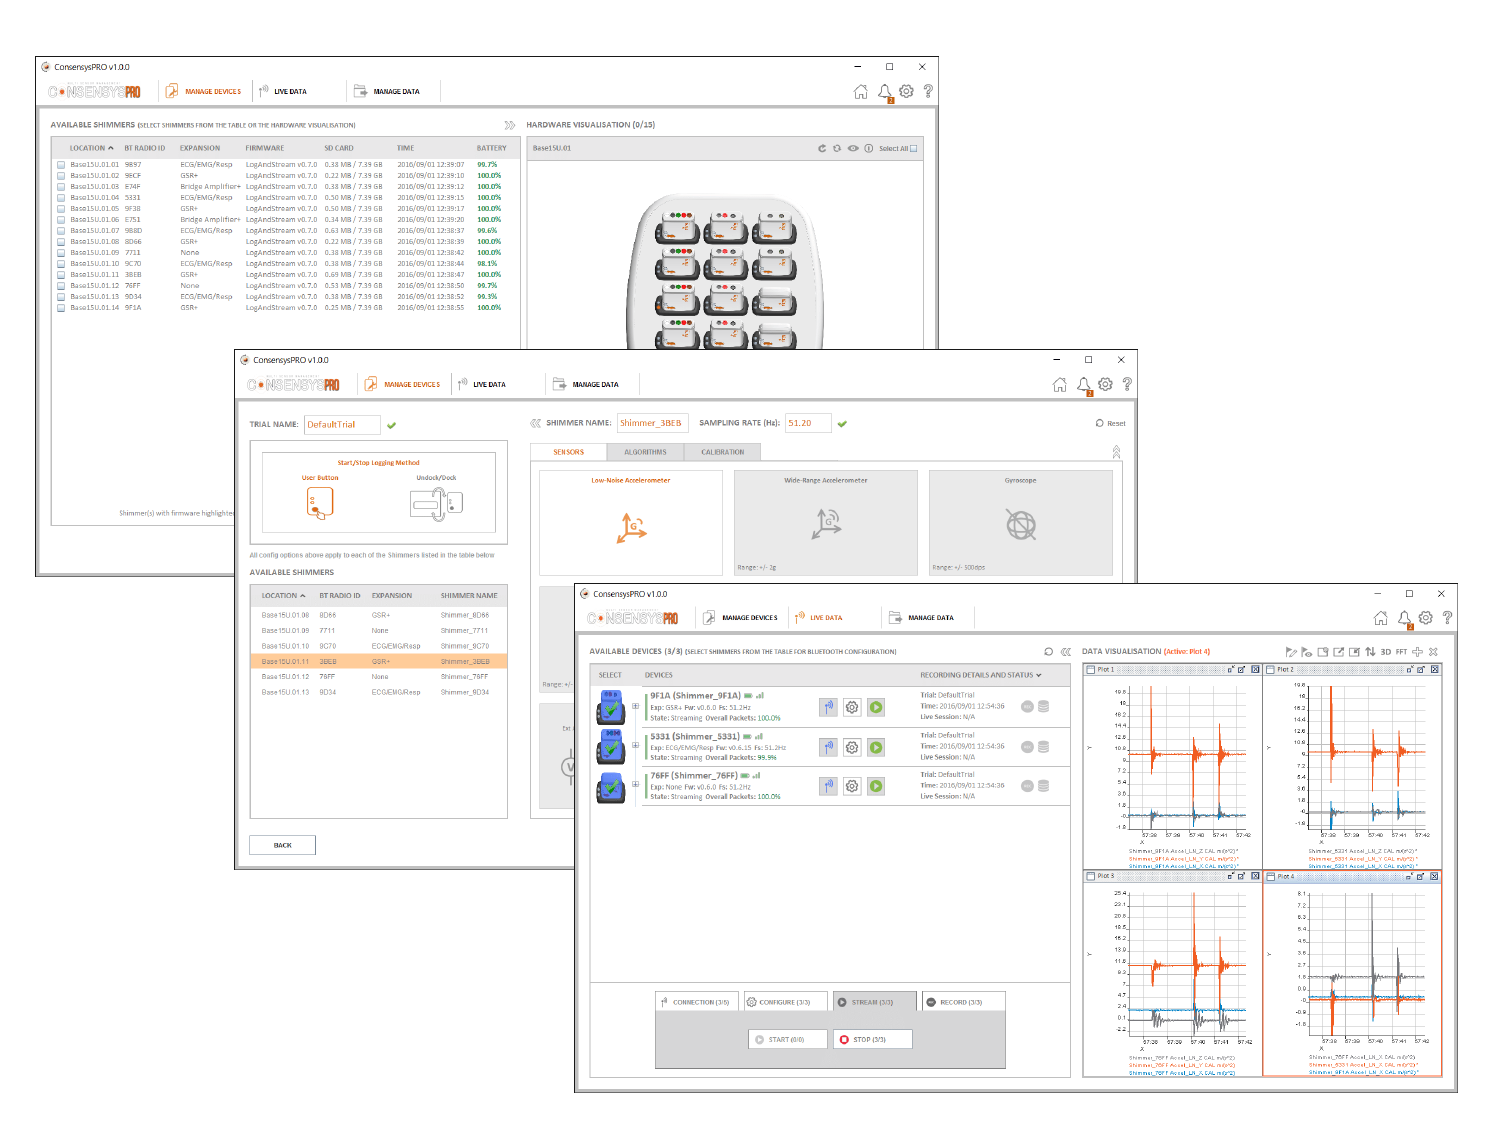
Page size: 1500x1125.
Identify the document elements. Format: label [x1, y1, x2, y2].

picture [34, 55, 1458, 1093]
